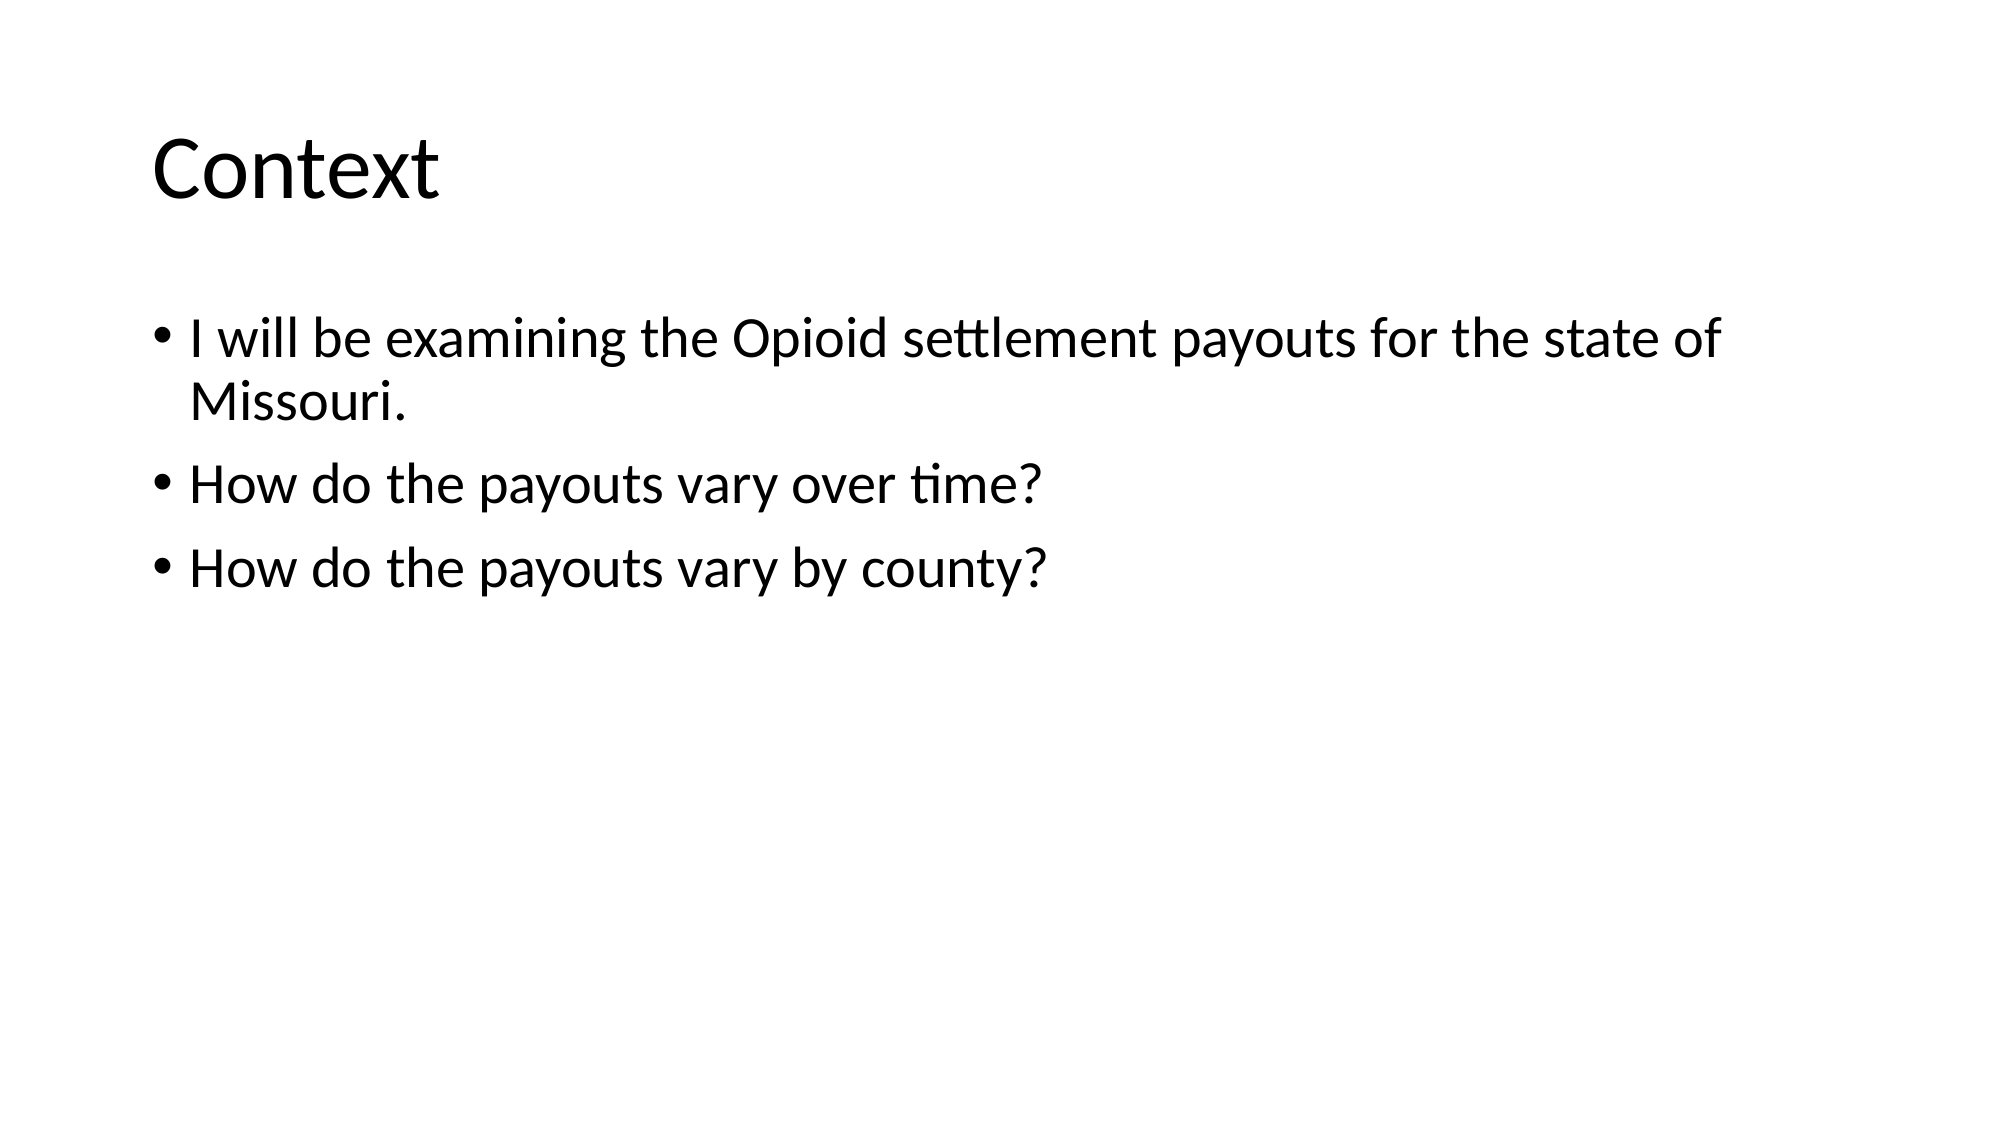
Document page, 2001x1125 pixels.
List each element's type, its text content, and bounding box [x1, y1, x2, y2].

title Context [137, 59, 1863, 278]
list I will be examining the Opioid settlement payouts for the state of Missouri. How do the payouts vary over time? How do the payouts vary by county? [137, 299, 1863, 1014]
